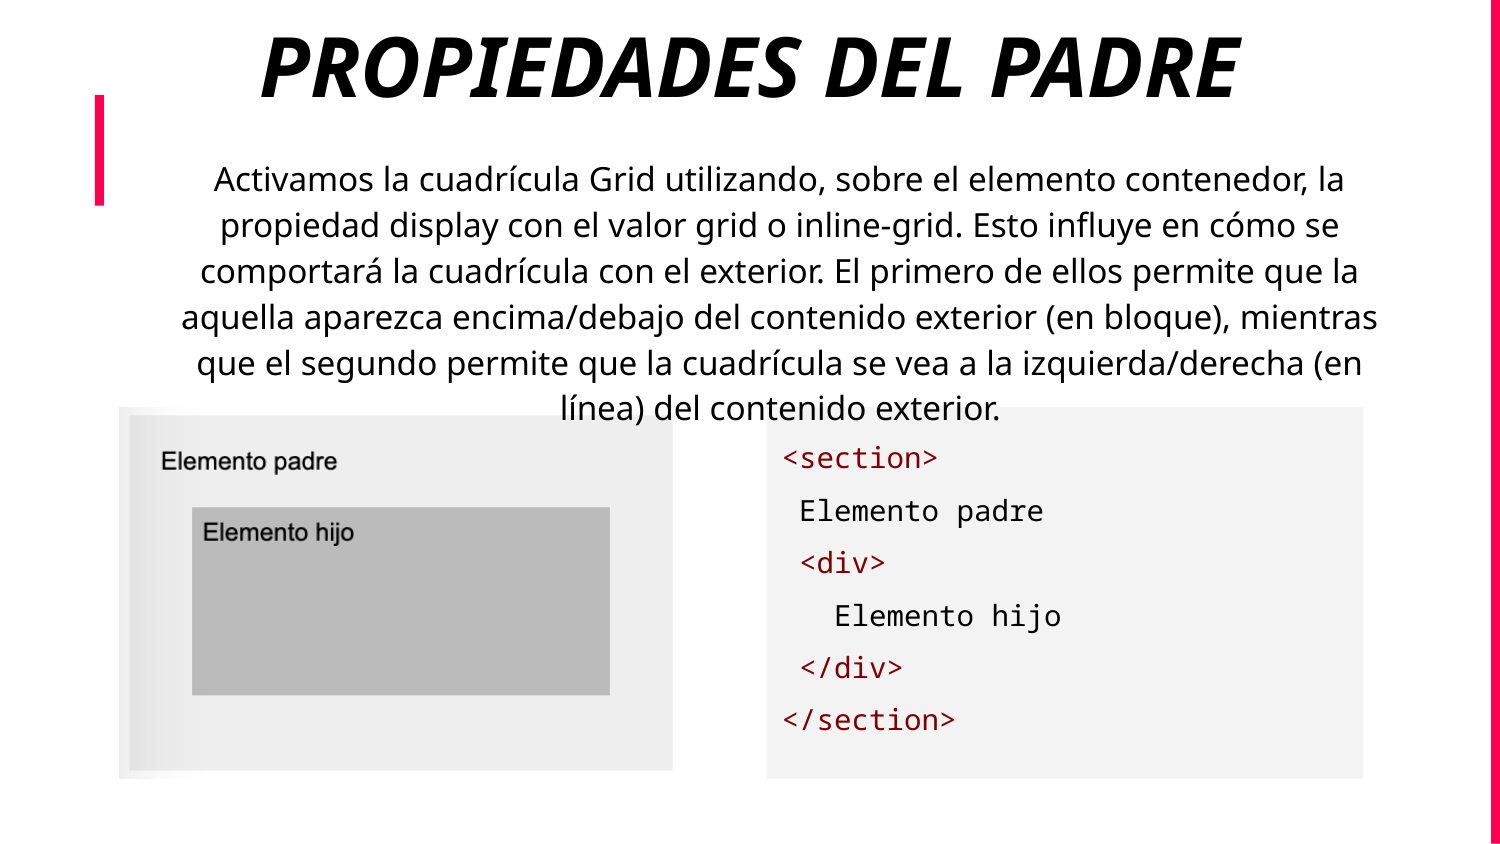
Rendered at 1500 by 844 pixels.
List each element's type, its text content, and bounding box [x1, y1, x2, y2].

text_box <section> Elemento padre <div> Elemento hijo </div> </section> [766, 407, 1364, 779]
picture [118, 406, 684, 779]
text_box Activamos la cuadrícula Grid utilizando, sobre el elemento contenedor, la propiedad display con el valor grid o inline-grid. Esto influye en cómo se comportará la cuadrícula con el exterior. El primero de ellos permite que la aquella aparezca encima/debajo del contenido exterior (en bloque), mientras que el segundo permite que la cuadrícula se vea a la izquierda/derecha (en línea) del contenido exterior. [144, 137, 1417, 296]
text_box PROPIEDADES DEL PADRE [105, 0, 1395, 160]
